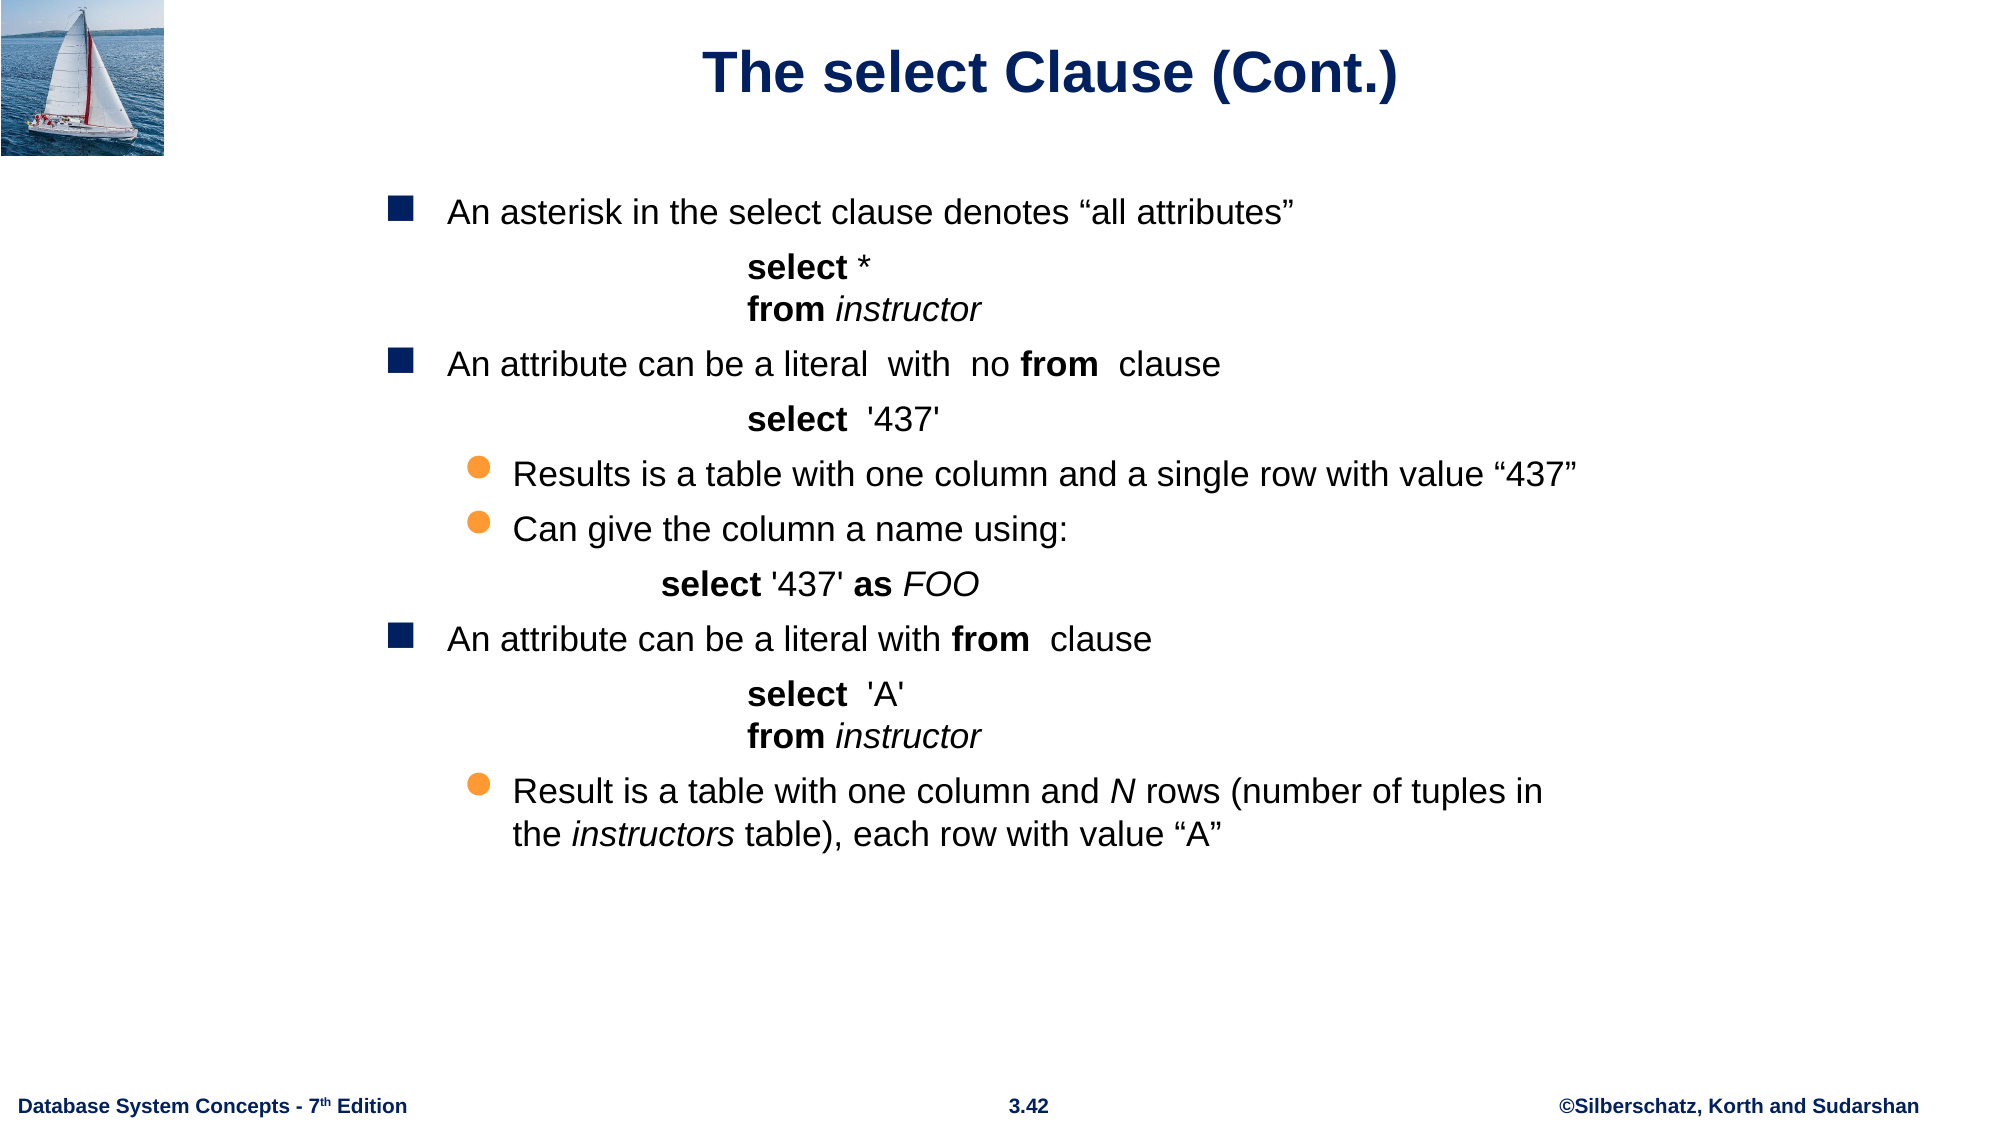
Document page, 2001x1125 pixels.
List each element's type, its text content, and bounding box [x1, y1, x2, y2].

title The select Clause (Cont.) [167, 18, 1935, 120]
list An asterisk in the select clause denotes “all attributes” select * from instructor An attribute can be a literal with no from clause select '437' Results is a table with one column and a single row with value “437” Can give the column a name using: select '437' as FOO An attribute can be a literal with from clause select 'A' from instructor Result is a table with one column and N rows (number of tuples in the instructors table), each row with value “A” [376, 181, 1611, 1002]
picture [1, 0, 164, 156]
